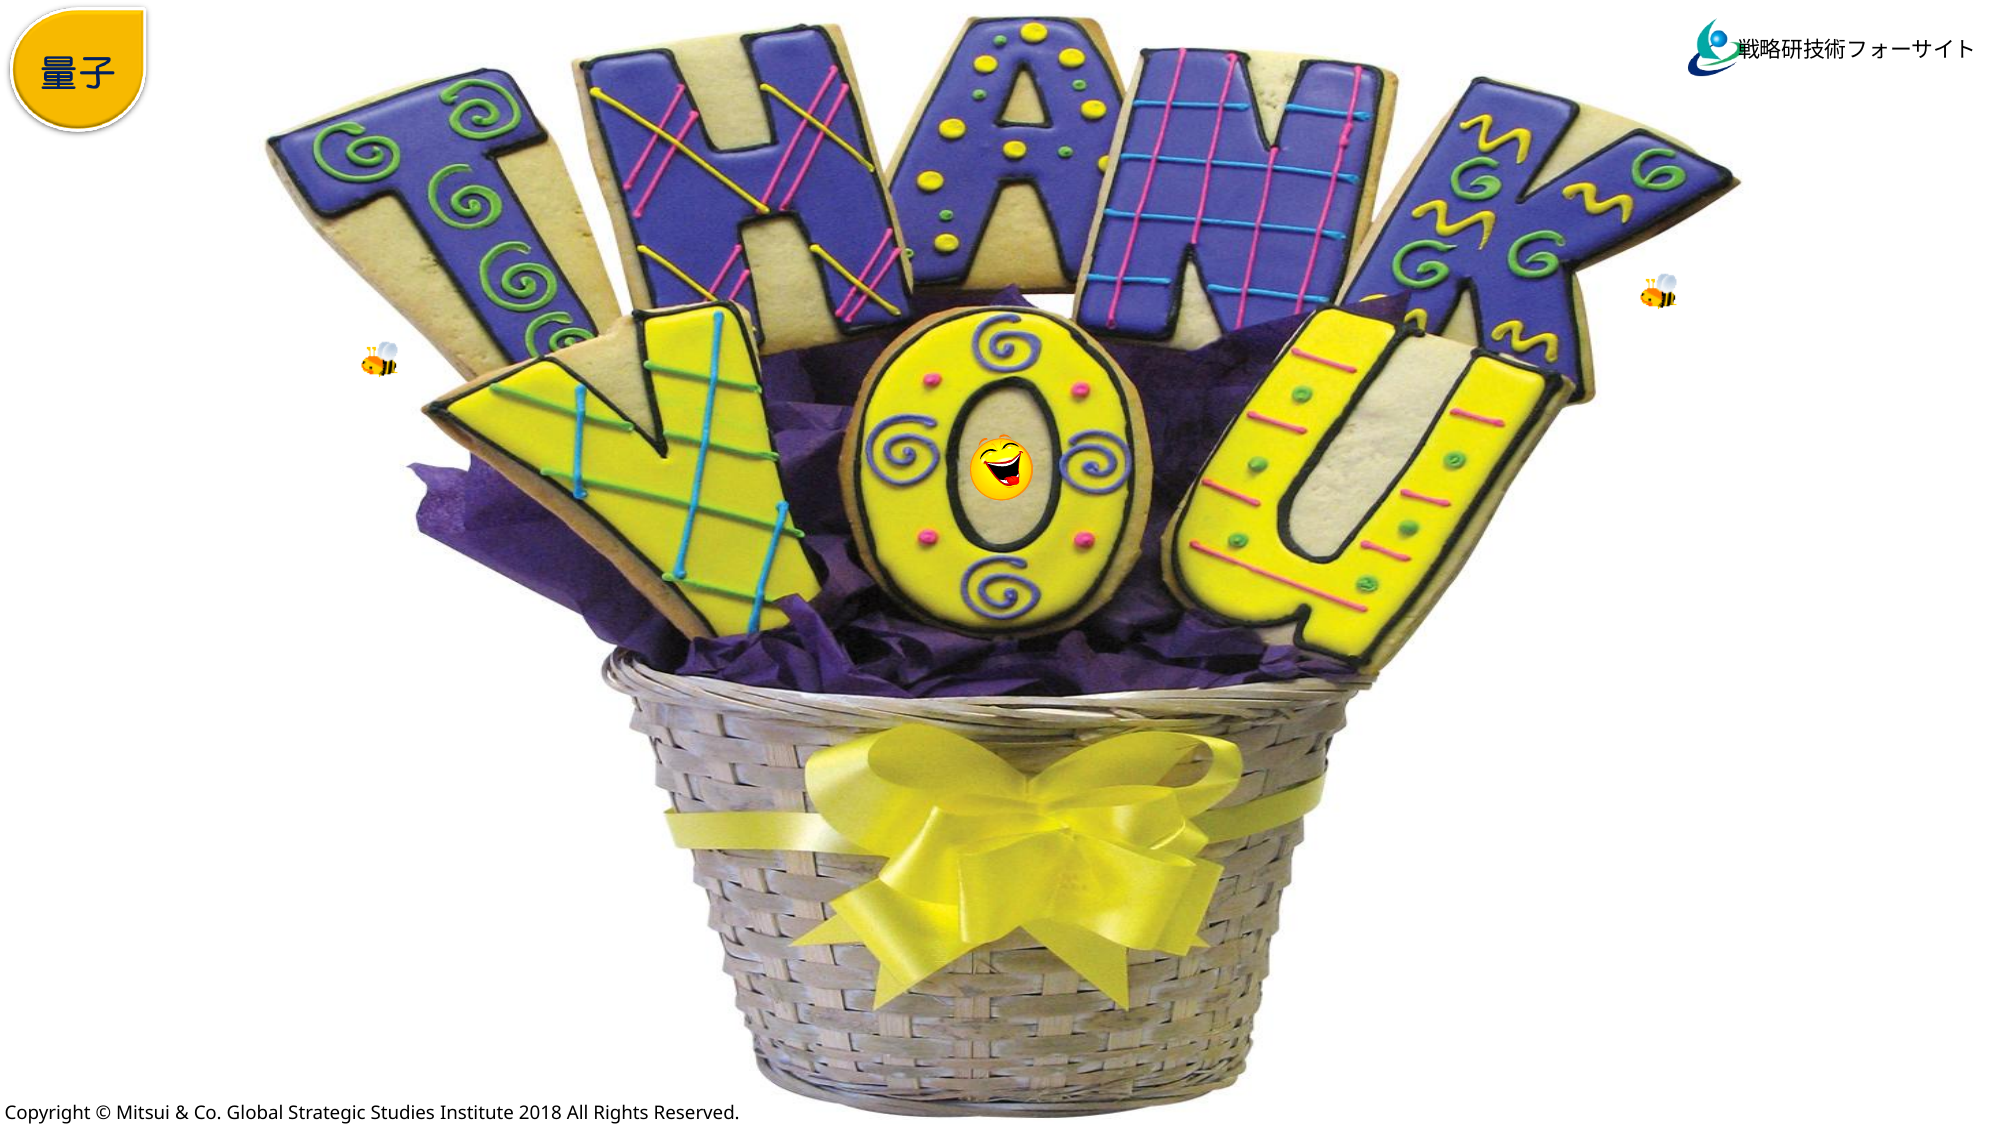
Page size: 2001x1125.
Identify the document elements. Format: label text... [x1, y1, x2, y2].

picture [247, 0, 1749, 1124]
text_box Copyright © Mitsui & Co. Global Strategic Studies Institute 2018 All Rights Reserved. [0, 1093, 822, 1125]
picture [0, 0, 155, 142]
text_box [1684, 15, 1984, 81]
